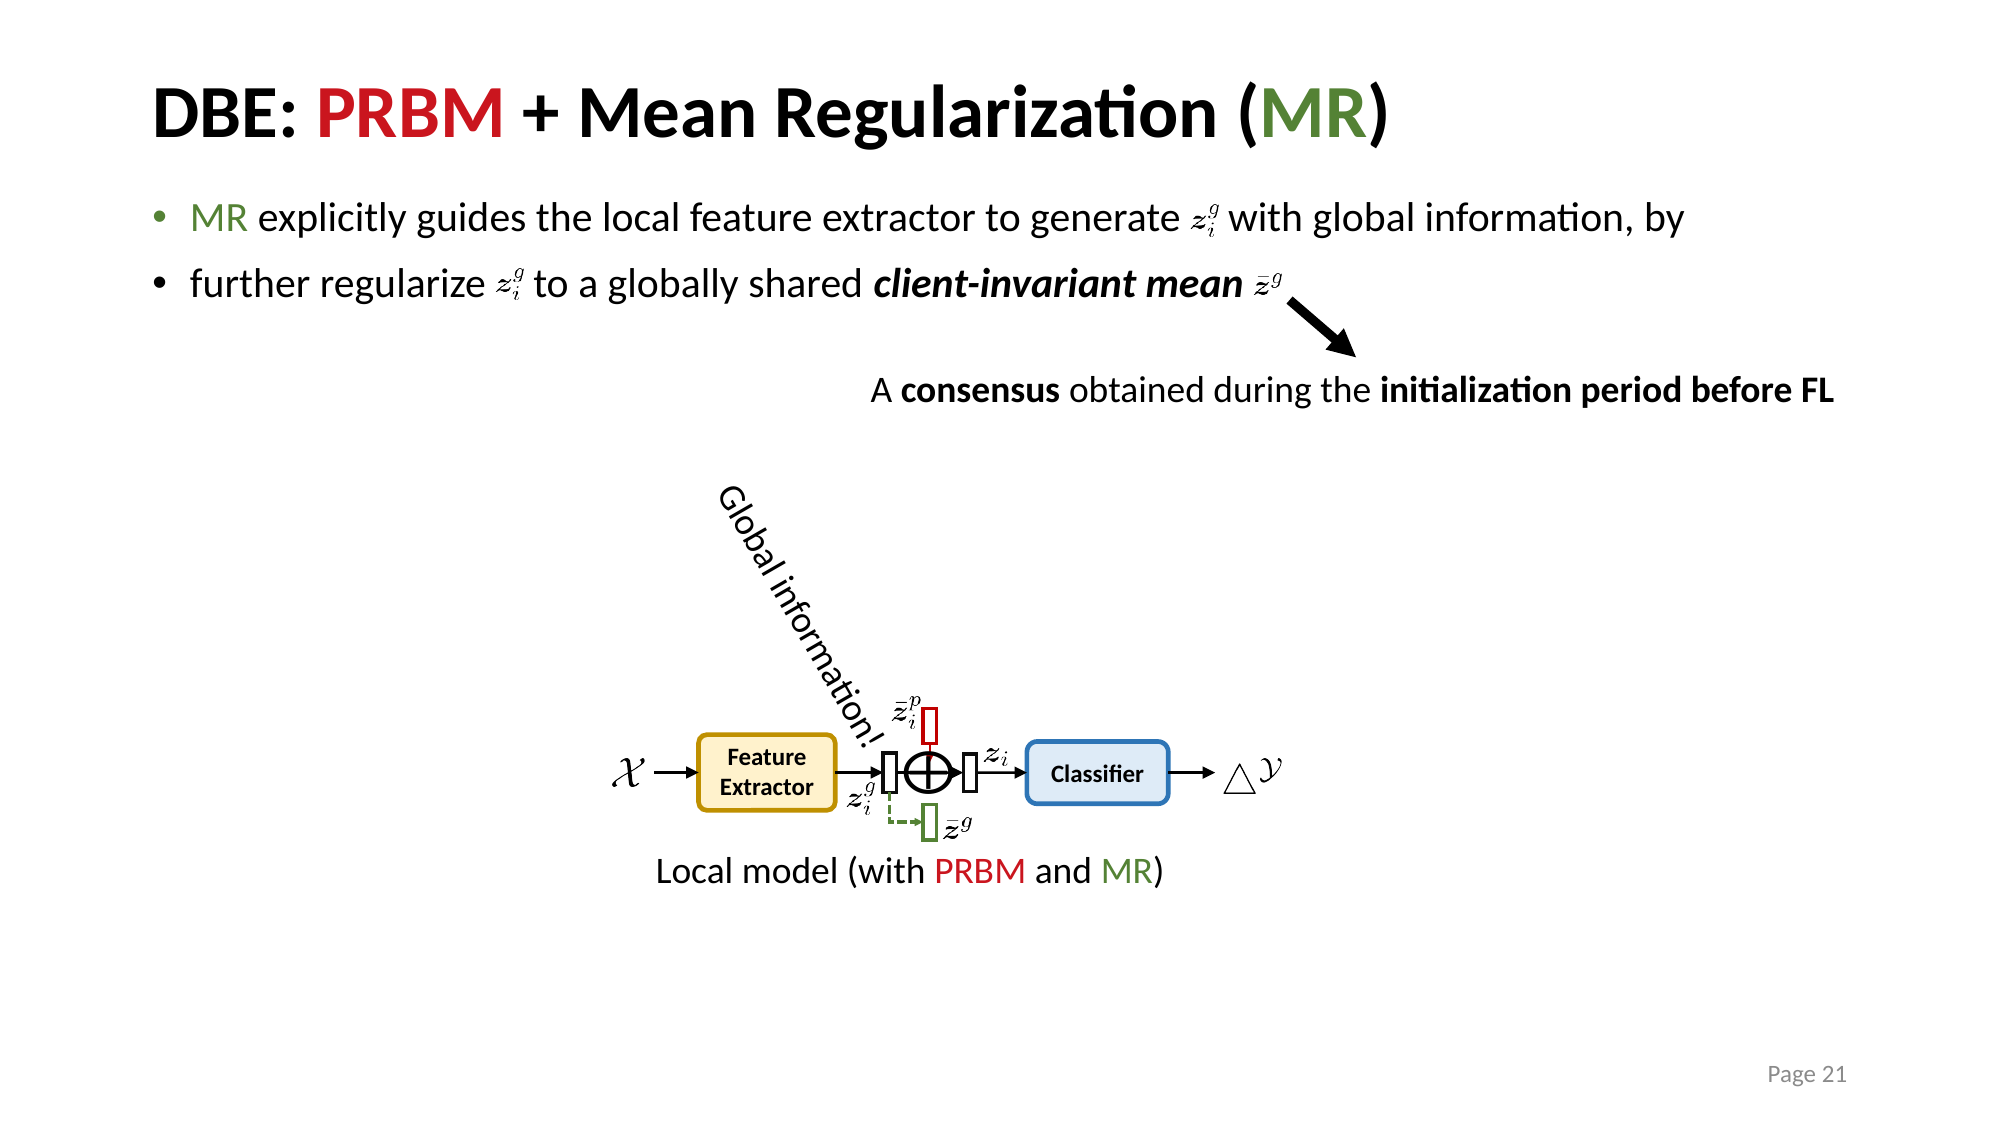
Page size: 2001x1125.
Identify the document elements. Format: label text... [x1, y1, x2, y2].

text_box Classifier [1026, 749, 1169, 795]
picture [1223, 758, 1282, 794]
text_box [891, 790, 922, 824]
picture [1253, 273, 1282, 295]
picture [891, 696, 921, 729]
picture [942, 817, 972, 839]
text_box [1025, 774, 1170, 805]
text_box Global information! [695, 458, 912, 772]
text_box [1289, 300, 1356, 358]
picture [495, 268, 524, 300]
text_box [882, 752, 898, 793]
slide_number Page 21 [1412, 1042, 1863, 1103]
text_box [1026, 740, 1170, 771]
picture [846, 782, 875, 815]
picture [1190, 204, 1219, 237]
text_box A consensus obtained during the initialization period before FL [855, 357, 1857, 417]
text_box Feature Extractor [698, 733, 836, 809]
text_box [922, 803, 938, 841]
title DBE: PRBM + Mean Regularization (MR) [137, 59, 1863, 167]
picture [612, 758, 645, 787]
text_box [922, 707, 938, 745]
picture [983, 748, 1008, 766]
text_box Local model (with PRBM and MR) [641, 839, 1180, 899]
text_box [962, 753, 978, 792]
list MR explicitly guides the local feature extractor to generate with global information, by further regularize to a globally shared client-invariant mean [137, 188, 1863, 1014]
